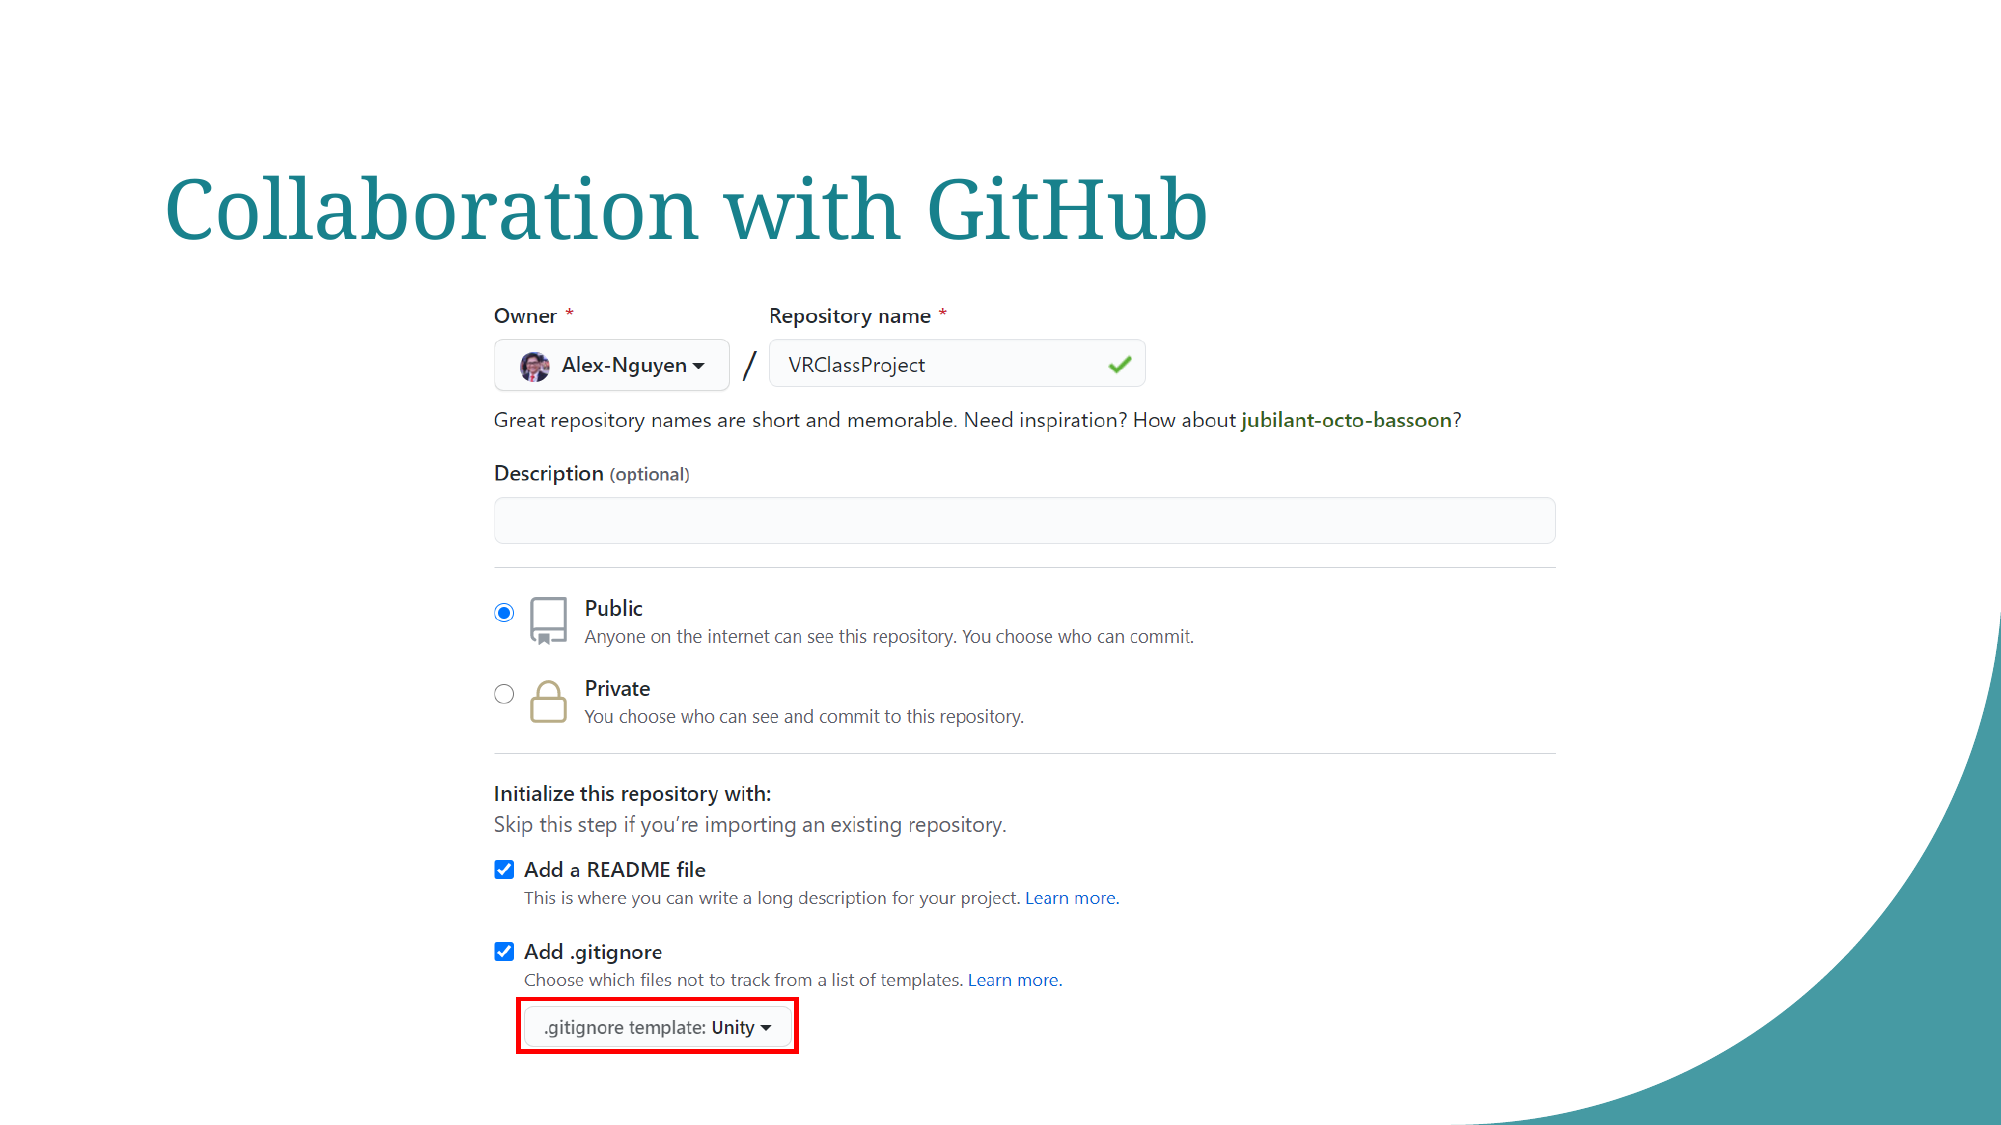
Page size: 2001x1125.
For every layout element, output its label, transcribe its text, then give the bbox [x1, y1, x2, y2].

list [439, 286, 1575, 1065]
title Collaboration with GitHub [148, 96, 1775, 315]
